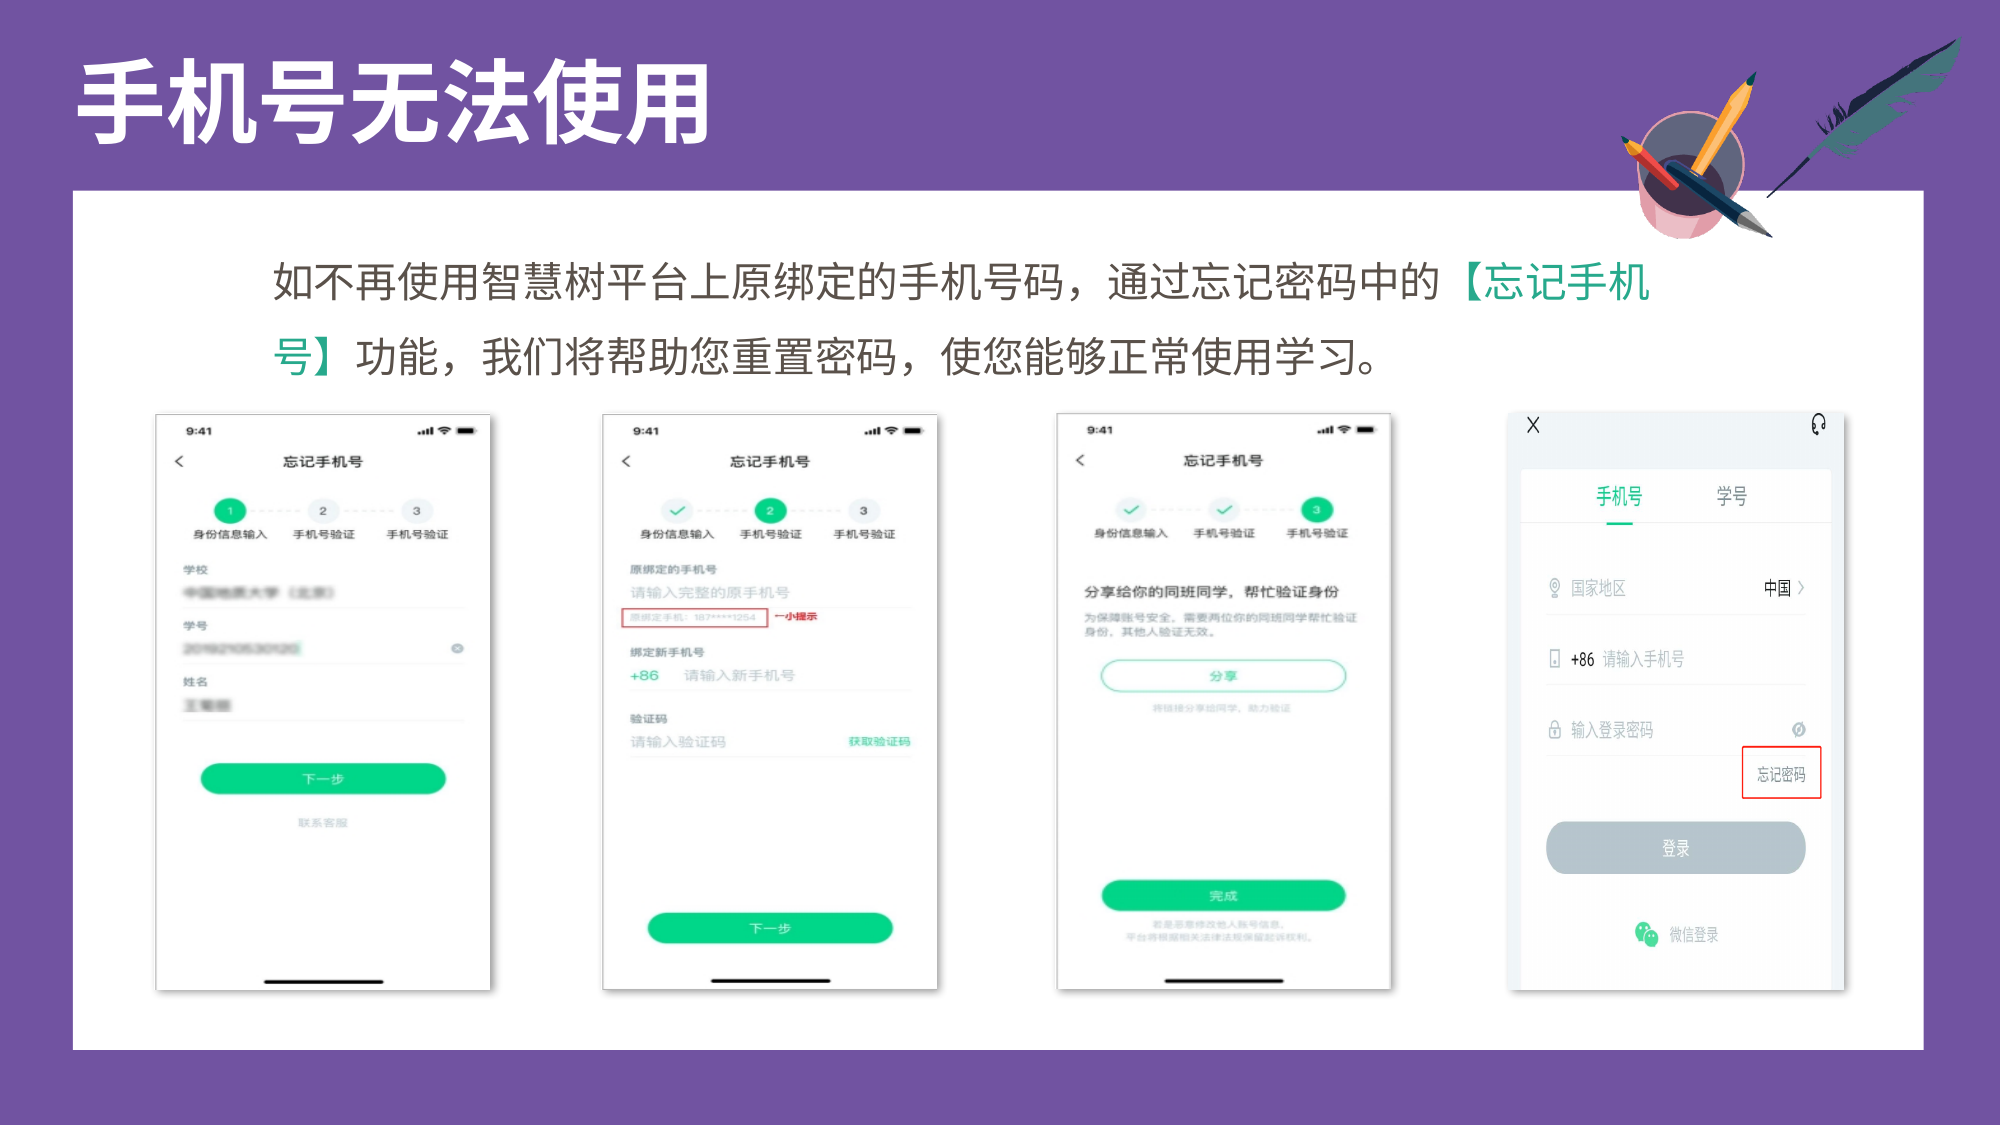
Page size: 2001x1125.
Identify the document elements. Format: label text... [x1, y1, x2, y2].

text_box [72, 190, 1925, 1051]
picture [1055, 413, 1391, 989]
picture [1508, 413, 1844, 990]
picture [154, 413, 490, 990]
picture [1620, 35, 1962, 239]
text_box 如不再使用智慧树平台上原绑定的手机号码，通过忘记密码中的【忘记手机号】功能，我们将帮助您重置密码，使您能够正常使用学习。 [257, 223, 1743, 388]
text_box 手机号无法使用 [59, 37, 1080, 163]
text_box [0, 0, 2000, 1125]
picture [601, 413, 937, 990]
